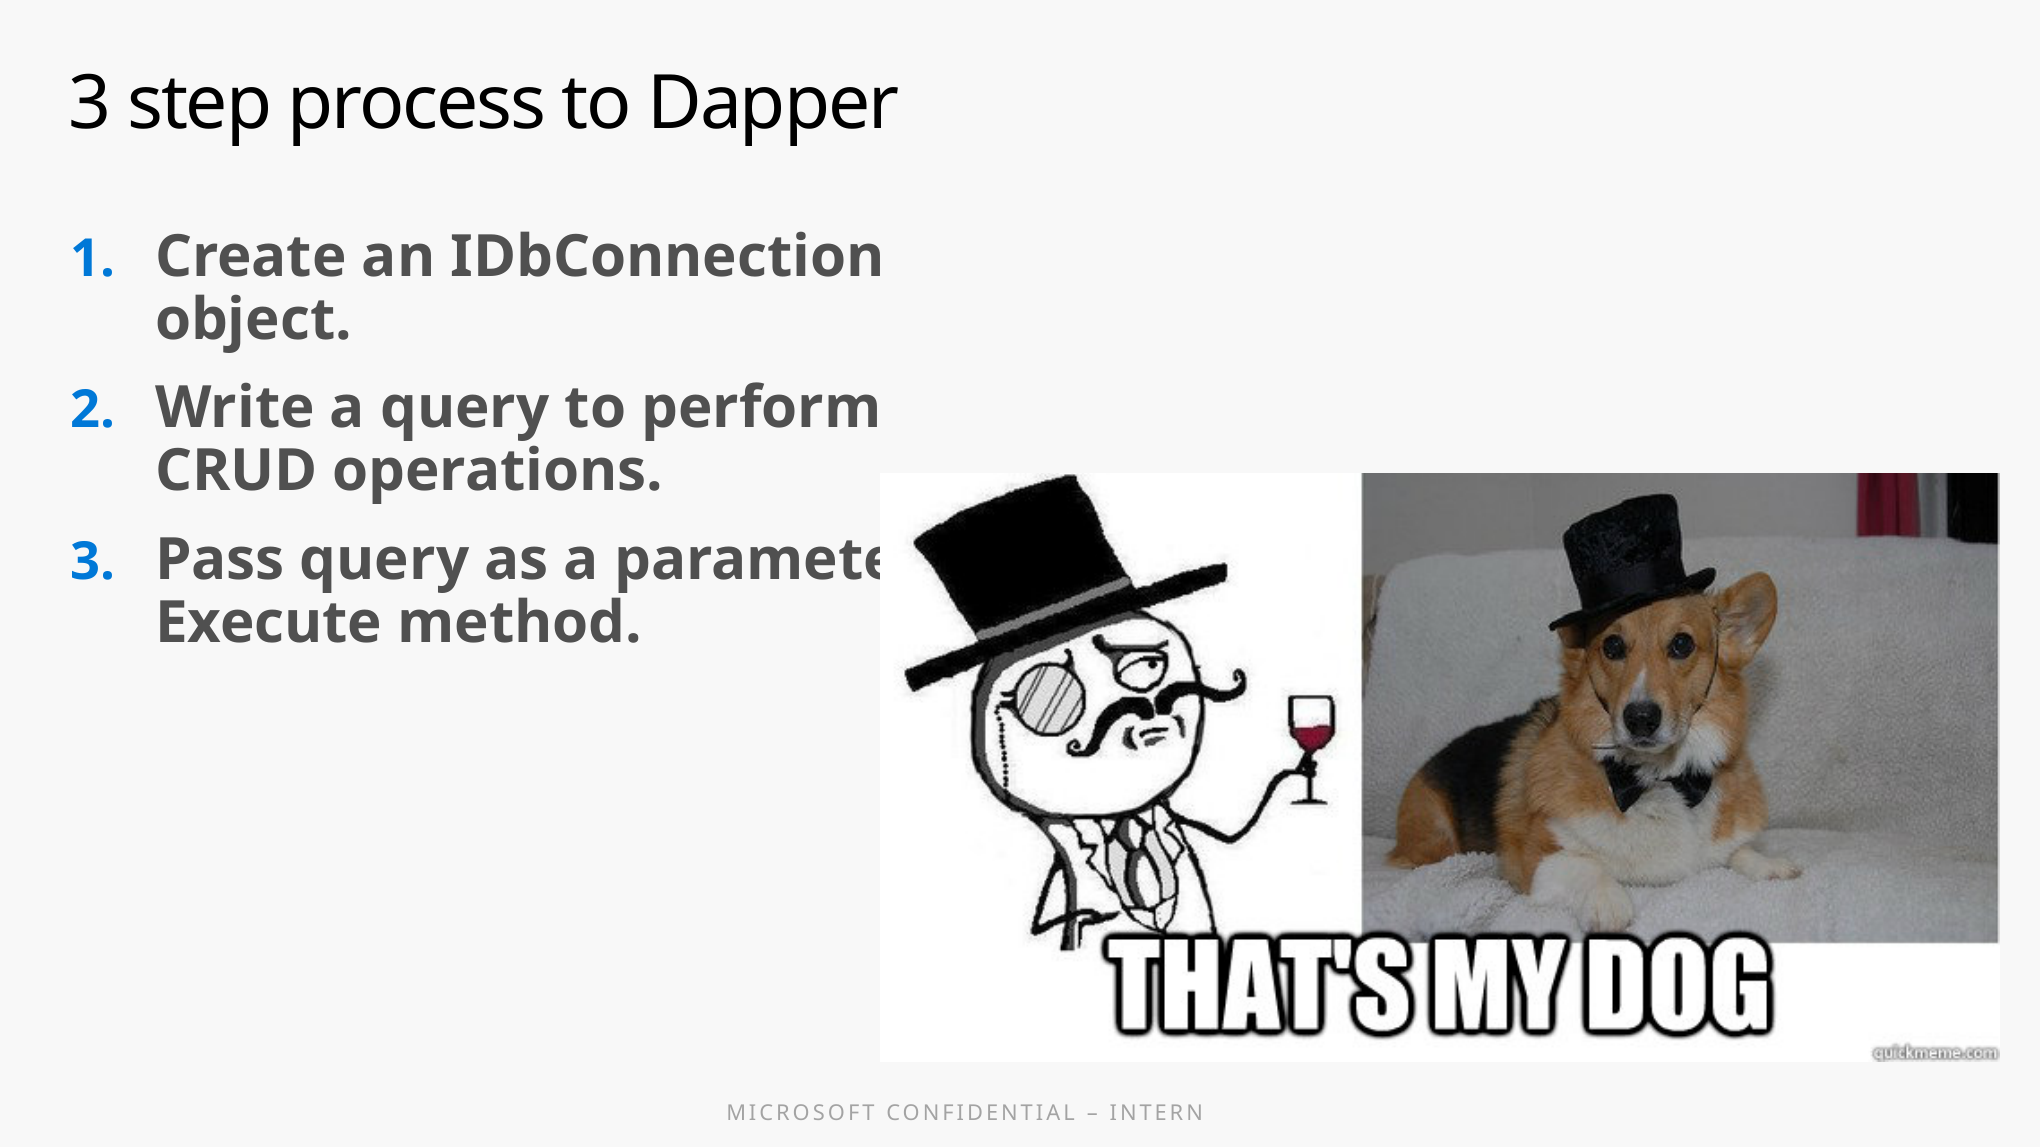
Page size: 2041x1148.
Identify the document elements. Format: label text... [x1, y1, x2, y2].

list Create an IDbConnection object. Write a query to perform CRUD operations. Pass query as a parameter in Execute method. [46, 211, 1083, 610]
title 3 step process to Dapper [45, 48, 1996, 199]
picture [879, 473, 2000, 1062]
